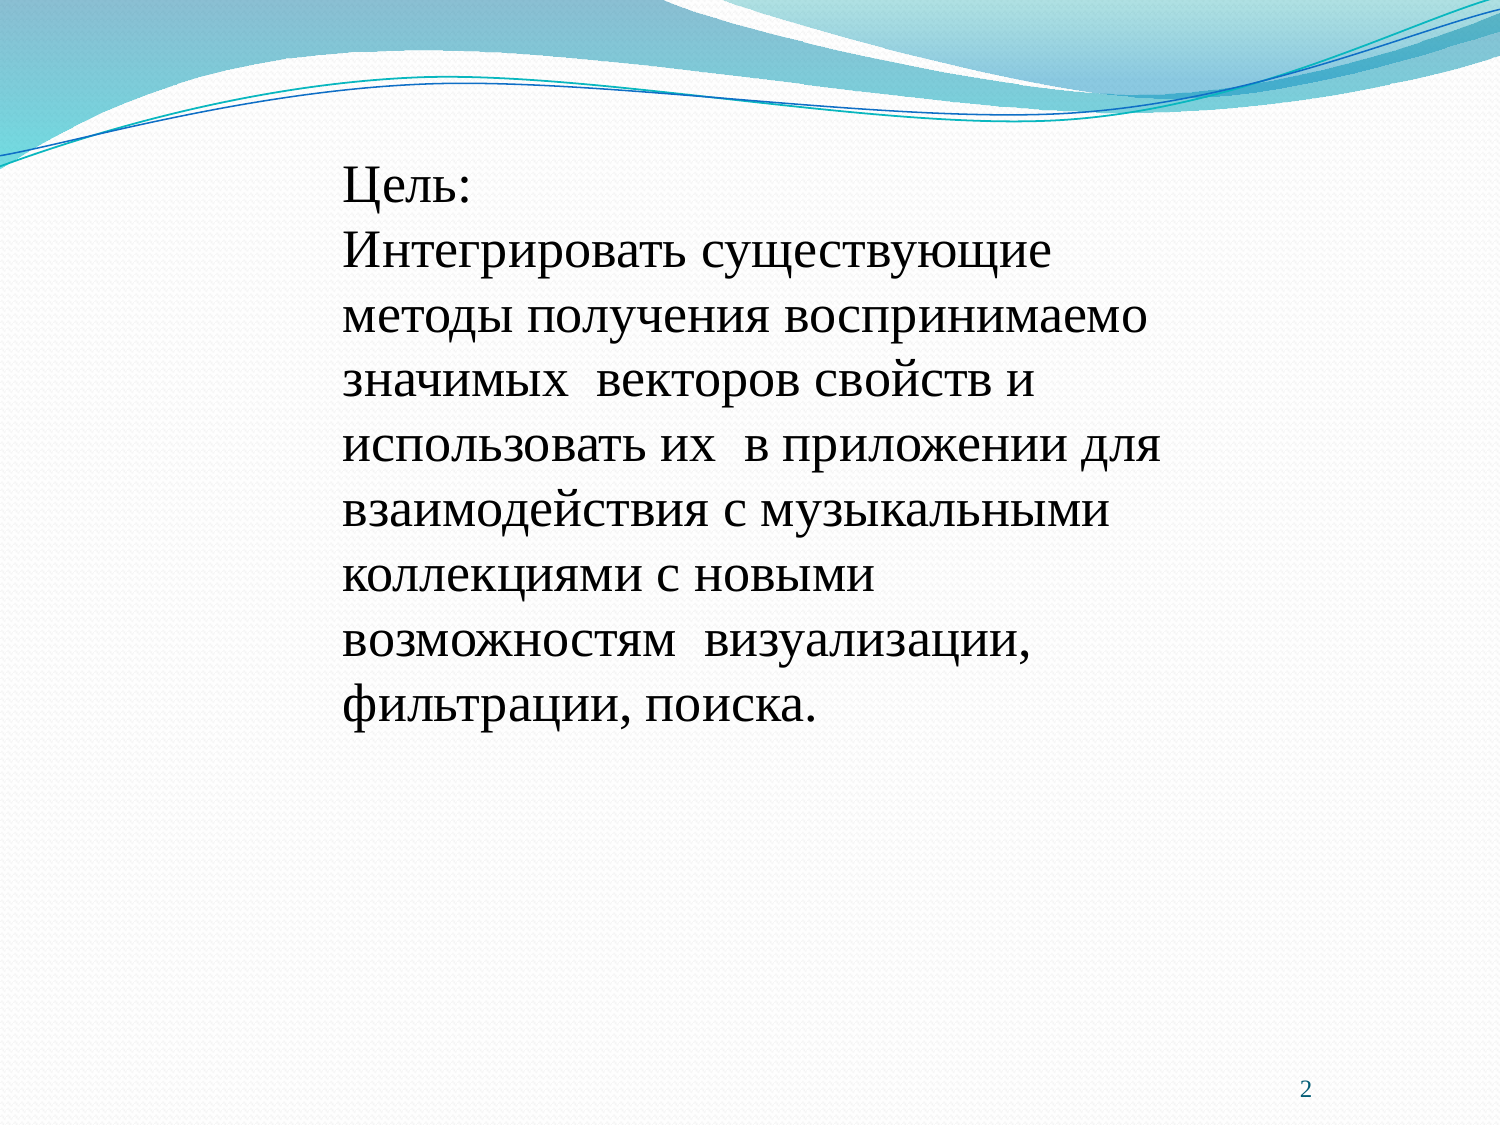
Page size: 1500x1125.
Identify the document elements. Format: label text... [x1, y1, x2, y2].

text_box Цель: Интегрировать существующие методы получения воспринимаемо значимых векторов свойств и использовать их в приложении для взаимодействия с музыкальными коллекциями с новыми возможностям визуализации, фильтрации, поиска. [328, 140, 1207, 740]
slide_number 2 [1299, 1042, 1425, 1103]
